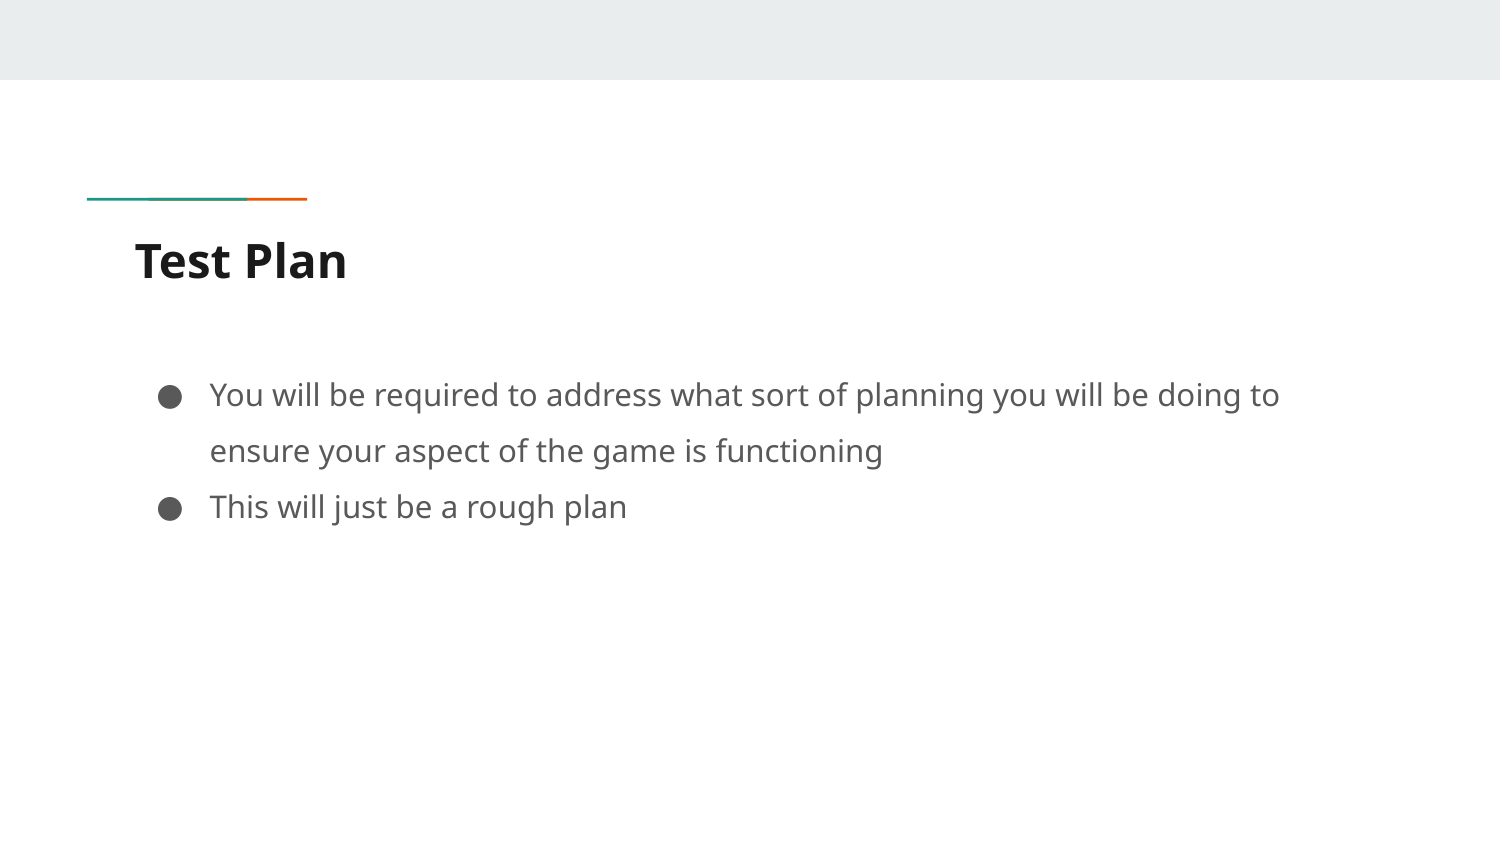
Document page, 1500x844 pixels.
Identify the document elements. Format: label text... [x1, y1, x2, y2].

list You will be required to address what sort of planning you will be doing to ensure your aspect of the game is functioning This will just be a rough plan [119, 341, 1381, 712]
title Test Plan [119, 216, 1381, 305]
